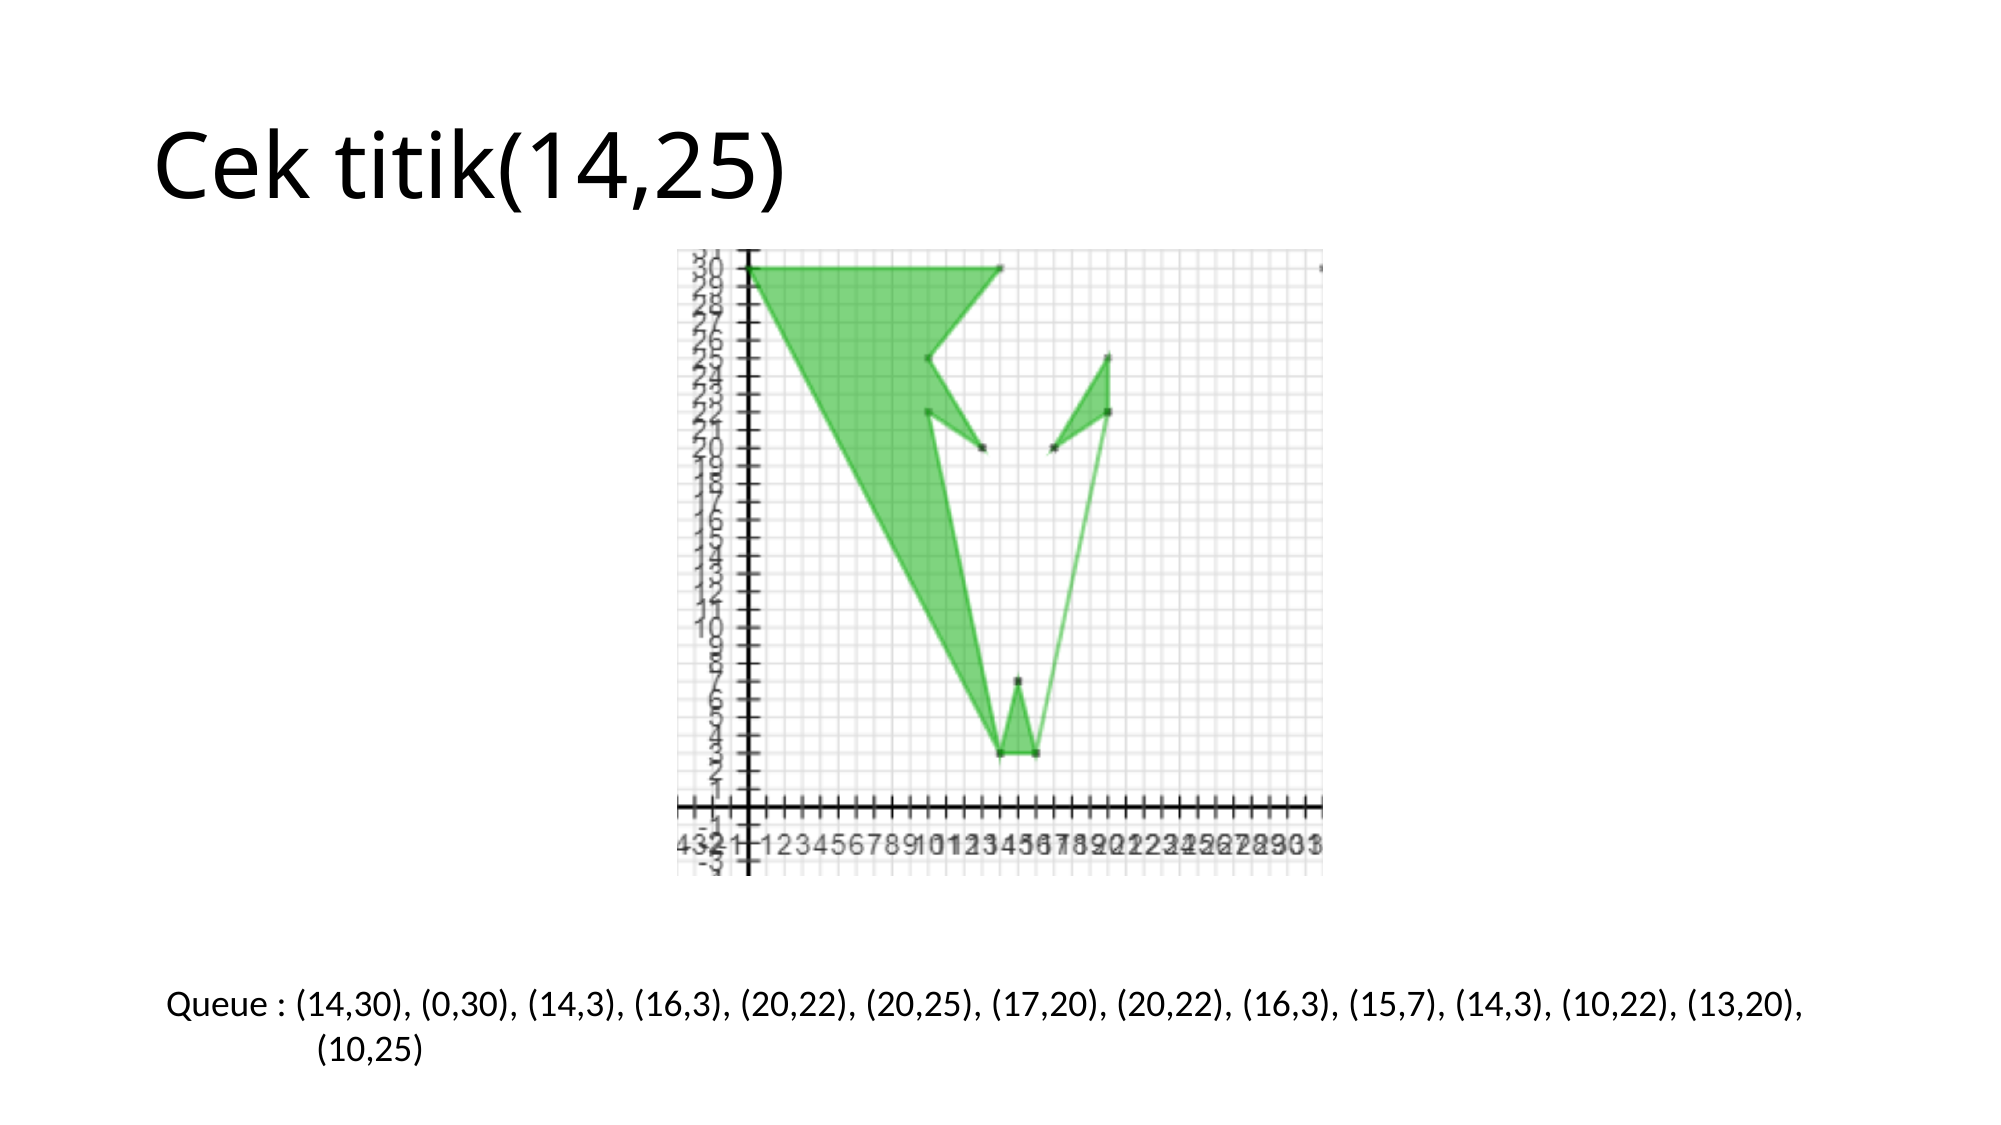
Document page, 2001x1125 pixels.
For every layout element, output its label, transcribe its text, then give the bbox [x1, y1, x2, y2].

picture [677, 249, 1323, 876]
title Cek titik(14,25) [137, 59, 1863, 278]
text_box Queue : (14,30), (0,30), (14,3), (16,3), (20,22), (20,25), (17,20), (20,22), (16,3), (15,7), (14,3), (10,22), (13,20), (10,25) [151, 971, 1828, 1122]
